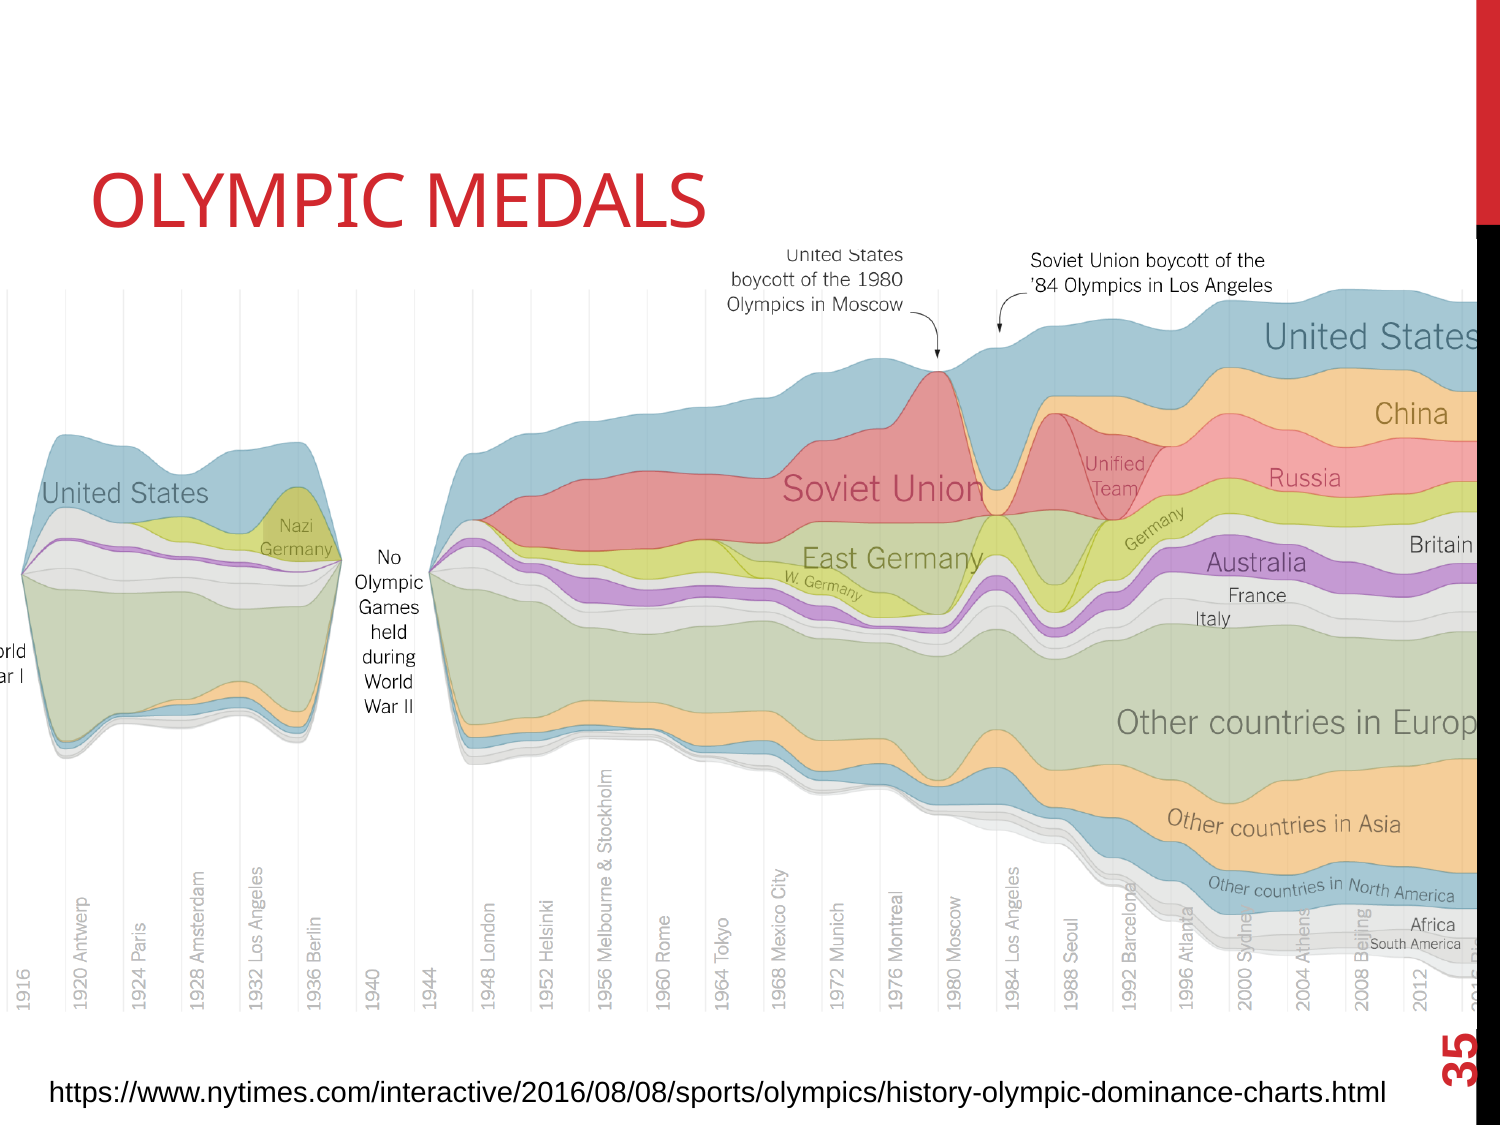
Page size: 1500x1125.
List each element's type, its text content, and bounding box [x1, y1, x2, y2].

text_box <number> [1427, 887, 1488, 1104]
text_box https://www.nytimes.com/interactive/2016/08/08/sports/olympics/history-olympic-dominance-charts.html [34, 1065, 1411, 1116]
picture [0, 239, 1477, 1029]
text_box Olympic Medals [74, 25, 1025, 237]
